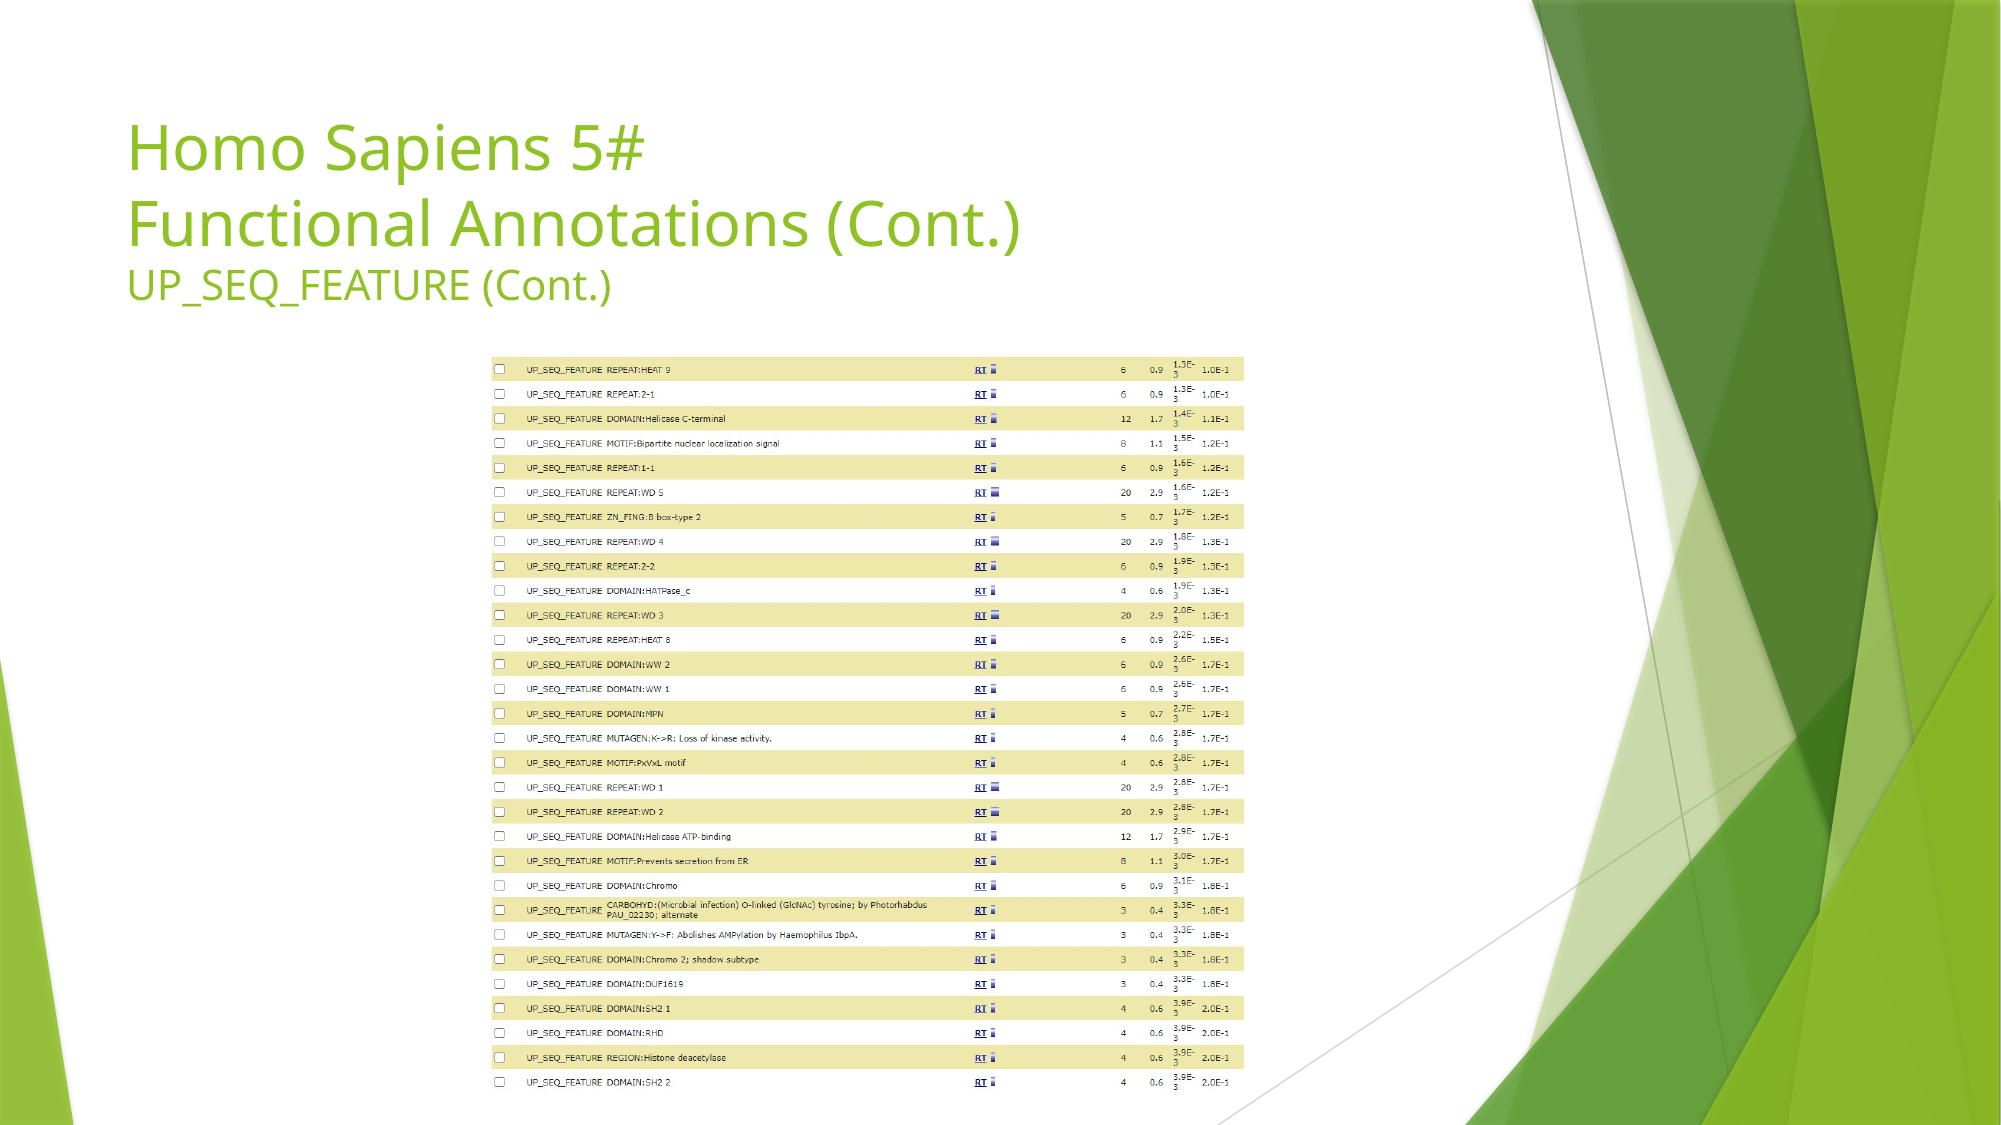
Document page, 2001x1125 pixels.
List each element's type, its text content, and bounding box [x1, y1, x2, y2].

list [490, 353, 1245, 1092]
title Homo Sapiens 5# Functional Annotations (Cont.) UP_SEQ_FEATURE (Cont.) [111, 99, 1522, 317]
